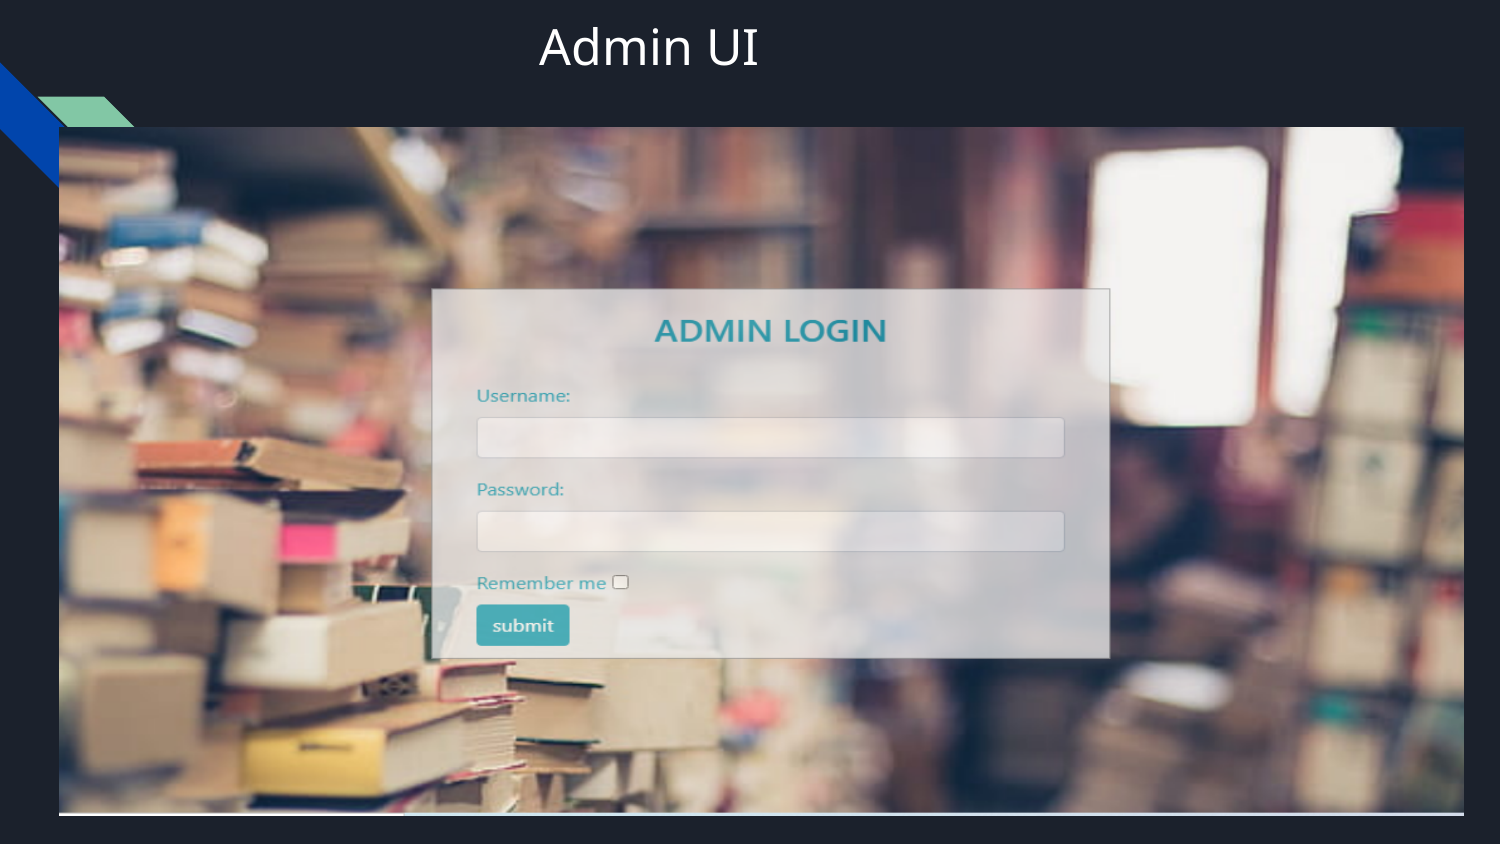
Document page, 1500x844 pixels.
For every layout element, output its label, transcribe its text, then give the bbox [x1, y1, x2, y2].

title Admin UI [212, 0, 1368, 126]
picture [58, 127, 1465, 816]
